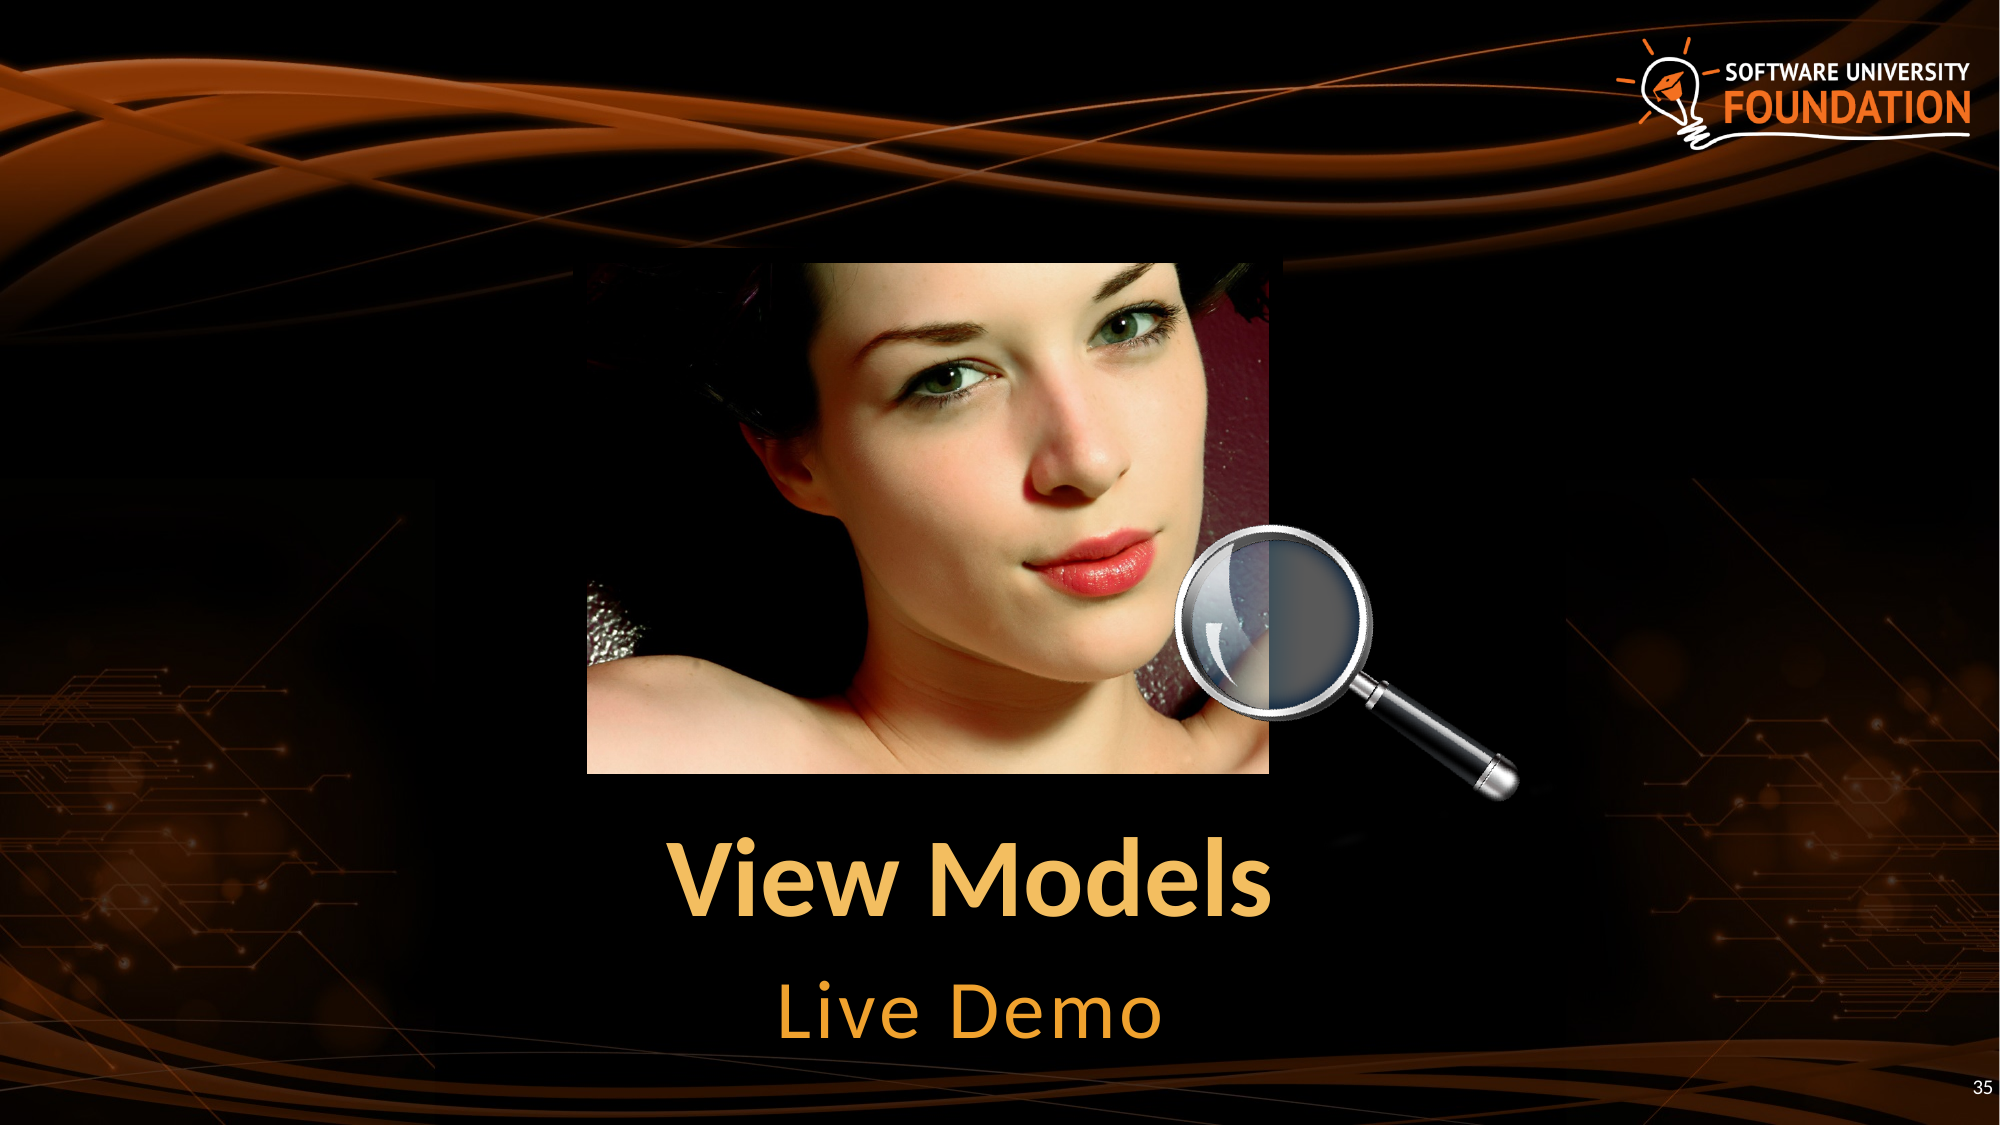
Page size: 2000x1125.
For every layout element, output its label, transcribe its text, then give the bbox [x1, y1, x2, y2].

list Live Demo [237, 944, 1704, 1057]
slide_number 35 [1929, 1070, 2000, 1103]
title View Models [237, 812, 1704, 944]
picture [0, 0, 2000, 1125]
